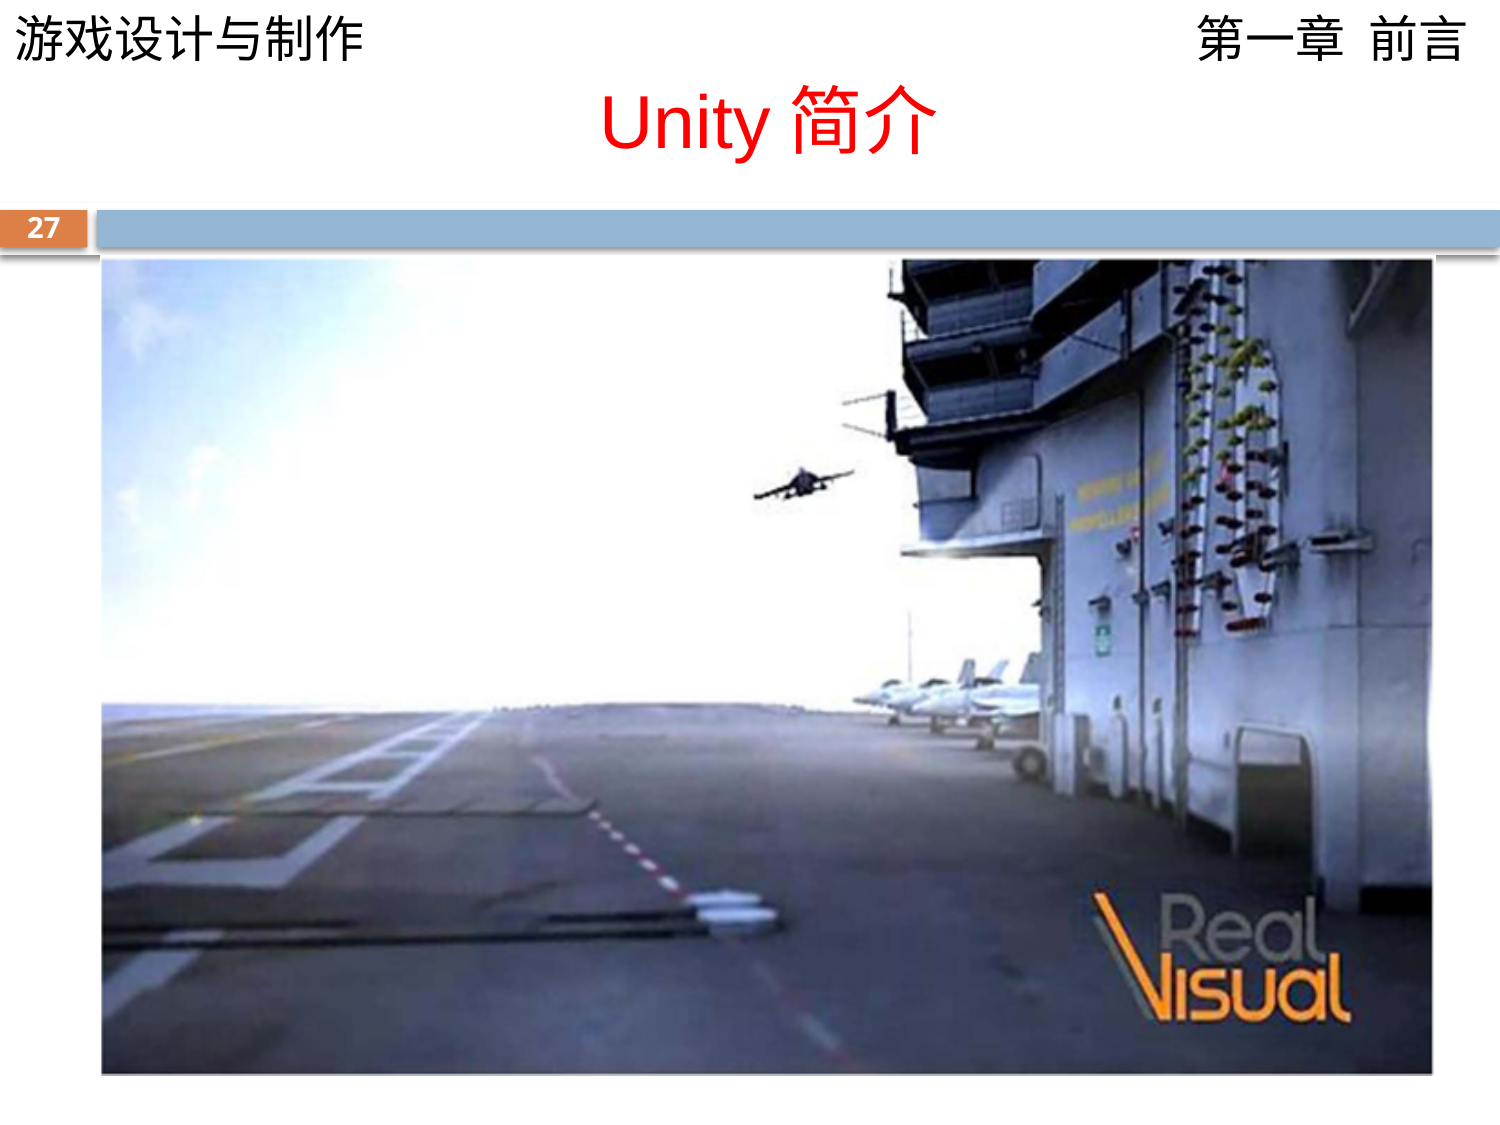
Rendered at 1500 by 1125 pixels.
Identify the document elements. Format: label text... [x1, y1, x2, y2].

picture [100, 254, 1436, 1076]
title Unity简介 [100, 37, 1438, 200]
slide_number 27 [0, 208, 88, 249]
